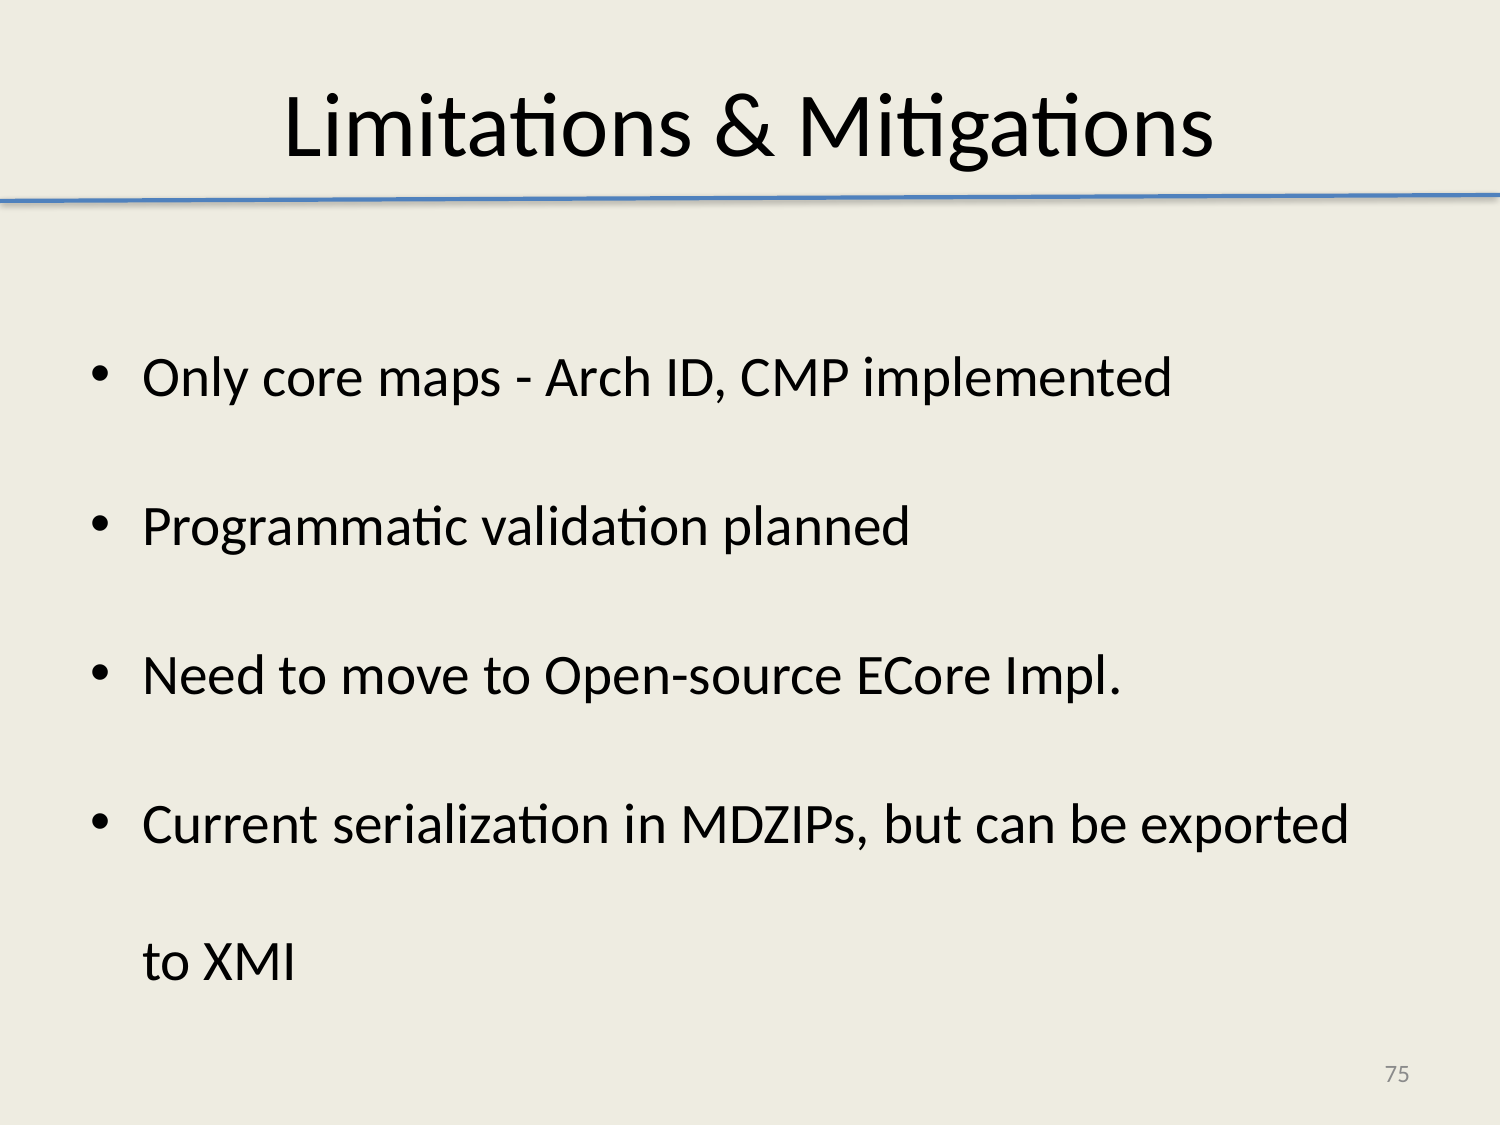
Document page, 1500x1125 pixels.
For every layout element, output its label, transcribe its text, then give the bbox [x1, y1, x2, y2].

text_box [0, 194, 1500, 202]
title Limitations & Mitigations [75, 45, 1425, 193]
slide_number 75 [1074, 1042, 1425, 1103]
list Only core maps - Arch ID, CMP implemented Programmatic validation planned Need to move to Open-source ECore Impl. Current serialization in MDZIPs, but can be exported to XMI [75, 262, 1425, 1005]
